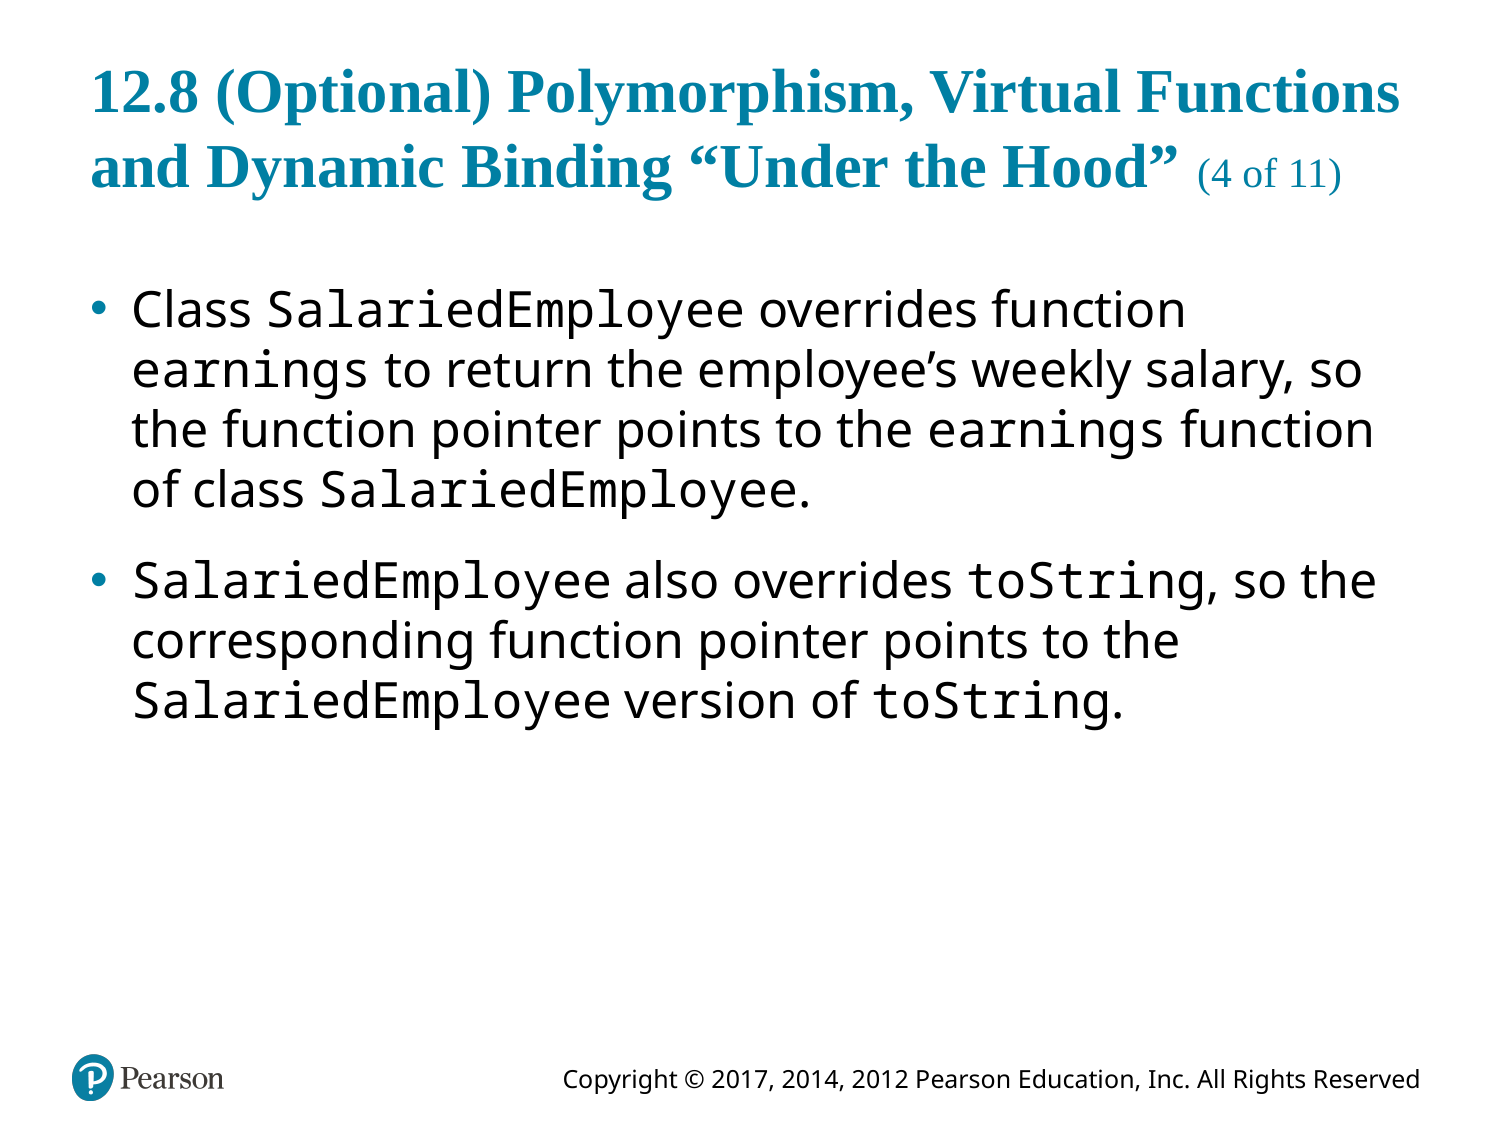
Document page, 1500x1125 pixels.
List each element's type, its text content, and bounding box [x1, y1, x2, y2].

picture [72, 1087, 83, 1101]
picture [98, 1054, 224, 1101]
picture [72, 1054, 88, 1070]
title 12.8 (Optional) Polymorphism, Virtual Functions and Dynamic Binding “Under the Hood” (4 of 11) [75, 0, 1425, 216]
picture [80, 1063, 106, 1088]
list Class SalariedEmployee overrides function earnings to return the employee’s weekly salary, so the function pointer points to the earnings function of class SalariedEmployee. SalariedEmployee also overrides toString, so the corresponding function pointer points to the SalariedEmployee version of toString. [75, 262, 1425, 931]
